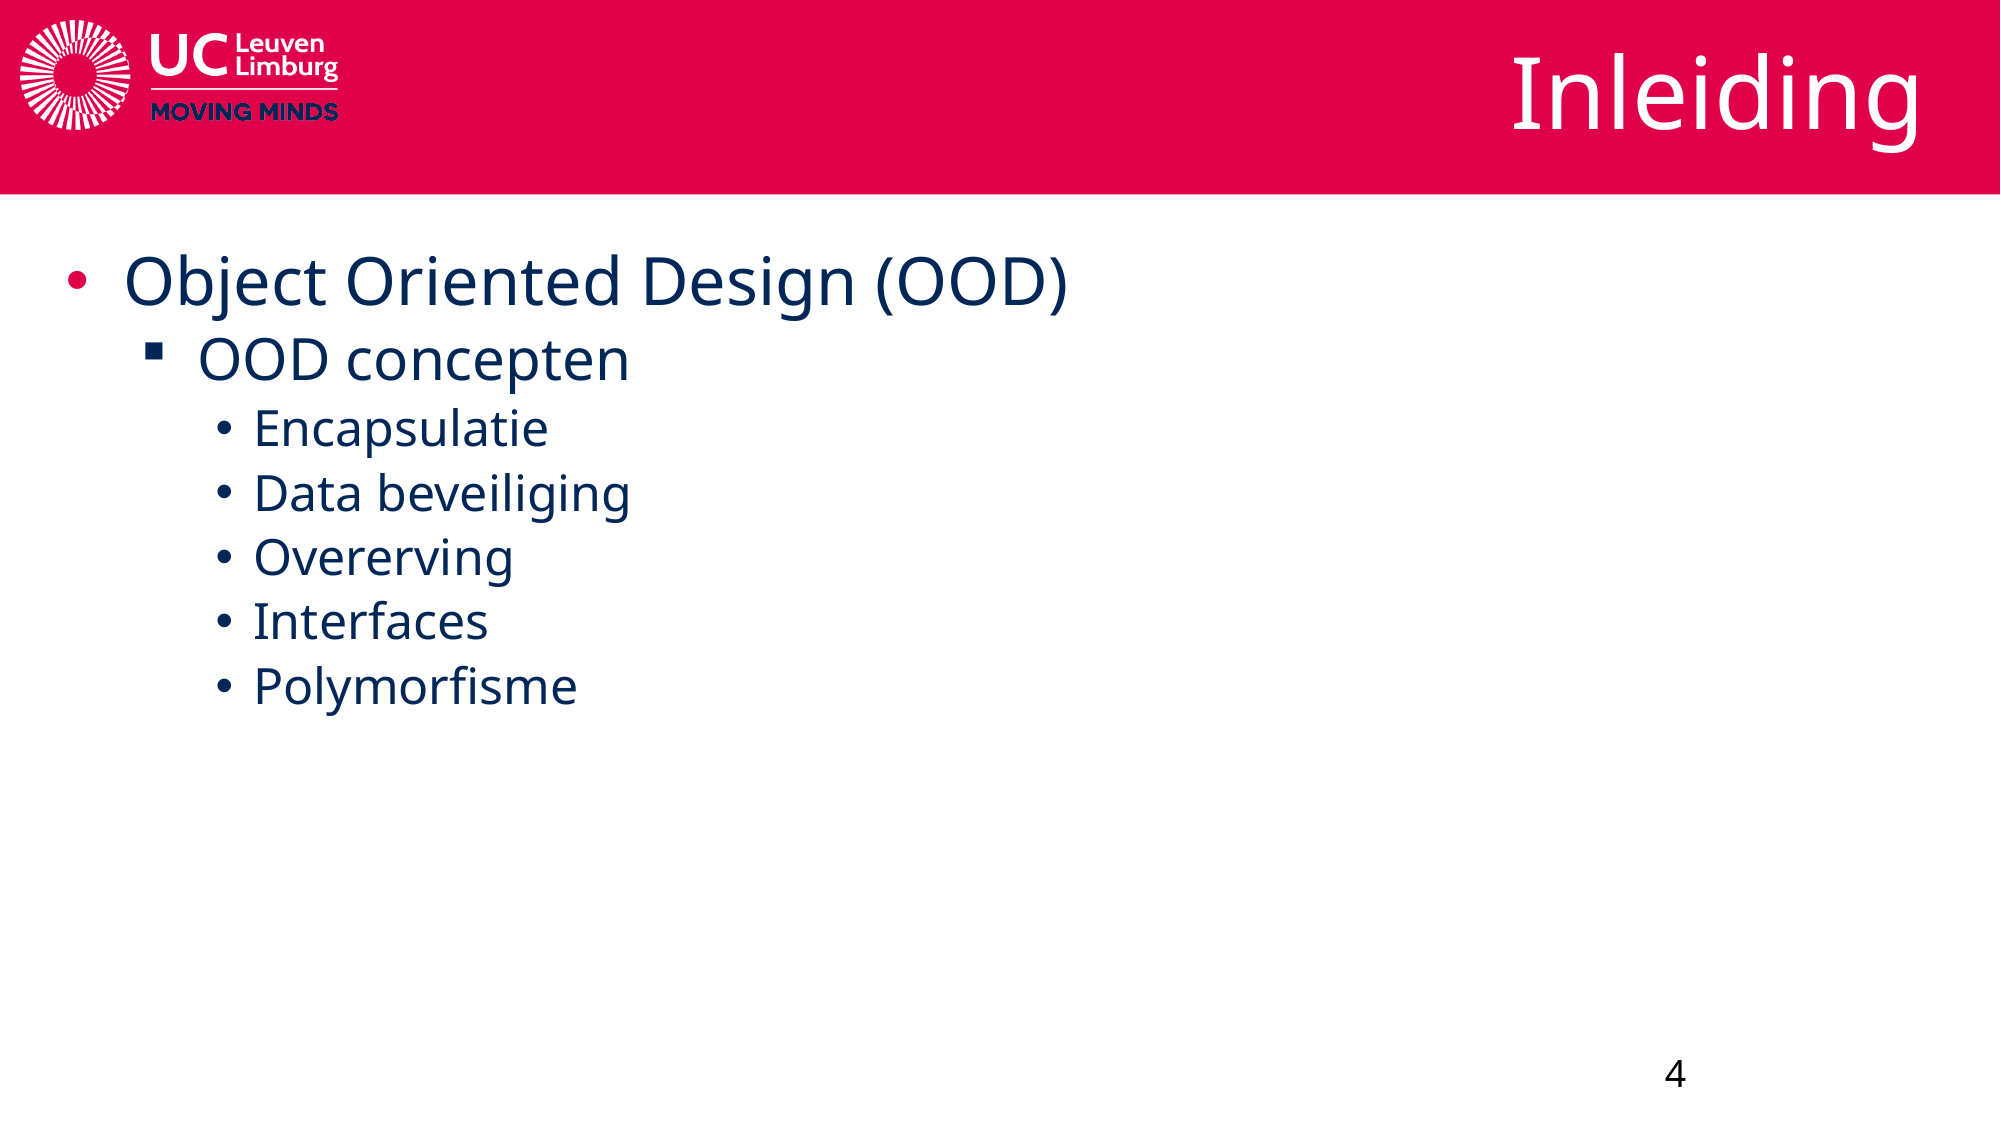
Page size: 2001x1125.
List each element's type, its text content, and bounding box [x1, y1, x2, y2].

slide_number 4 [1650, 1042, 2000, 1103]
title Inleiding [358, 0, 1940, 195]
list Object Oriented Design (OOD) OOD concepten Encapsulatie Data beveiliging Overerving Interfaces Polymorfisme [50, 240, 1940, 1078]
picture [20, 20, 338, 130]
